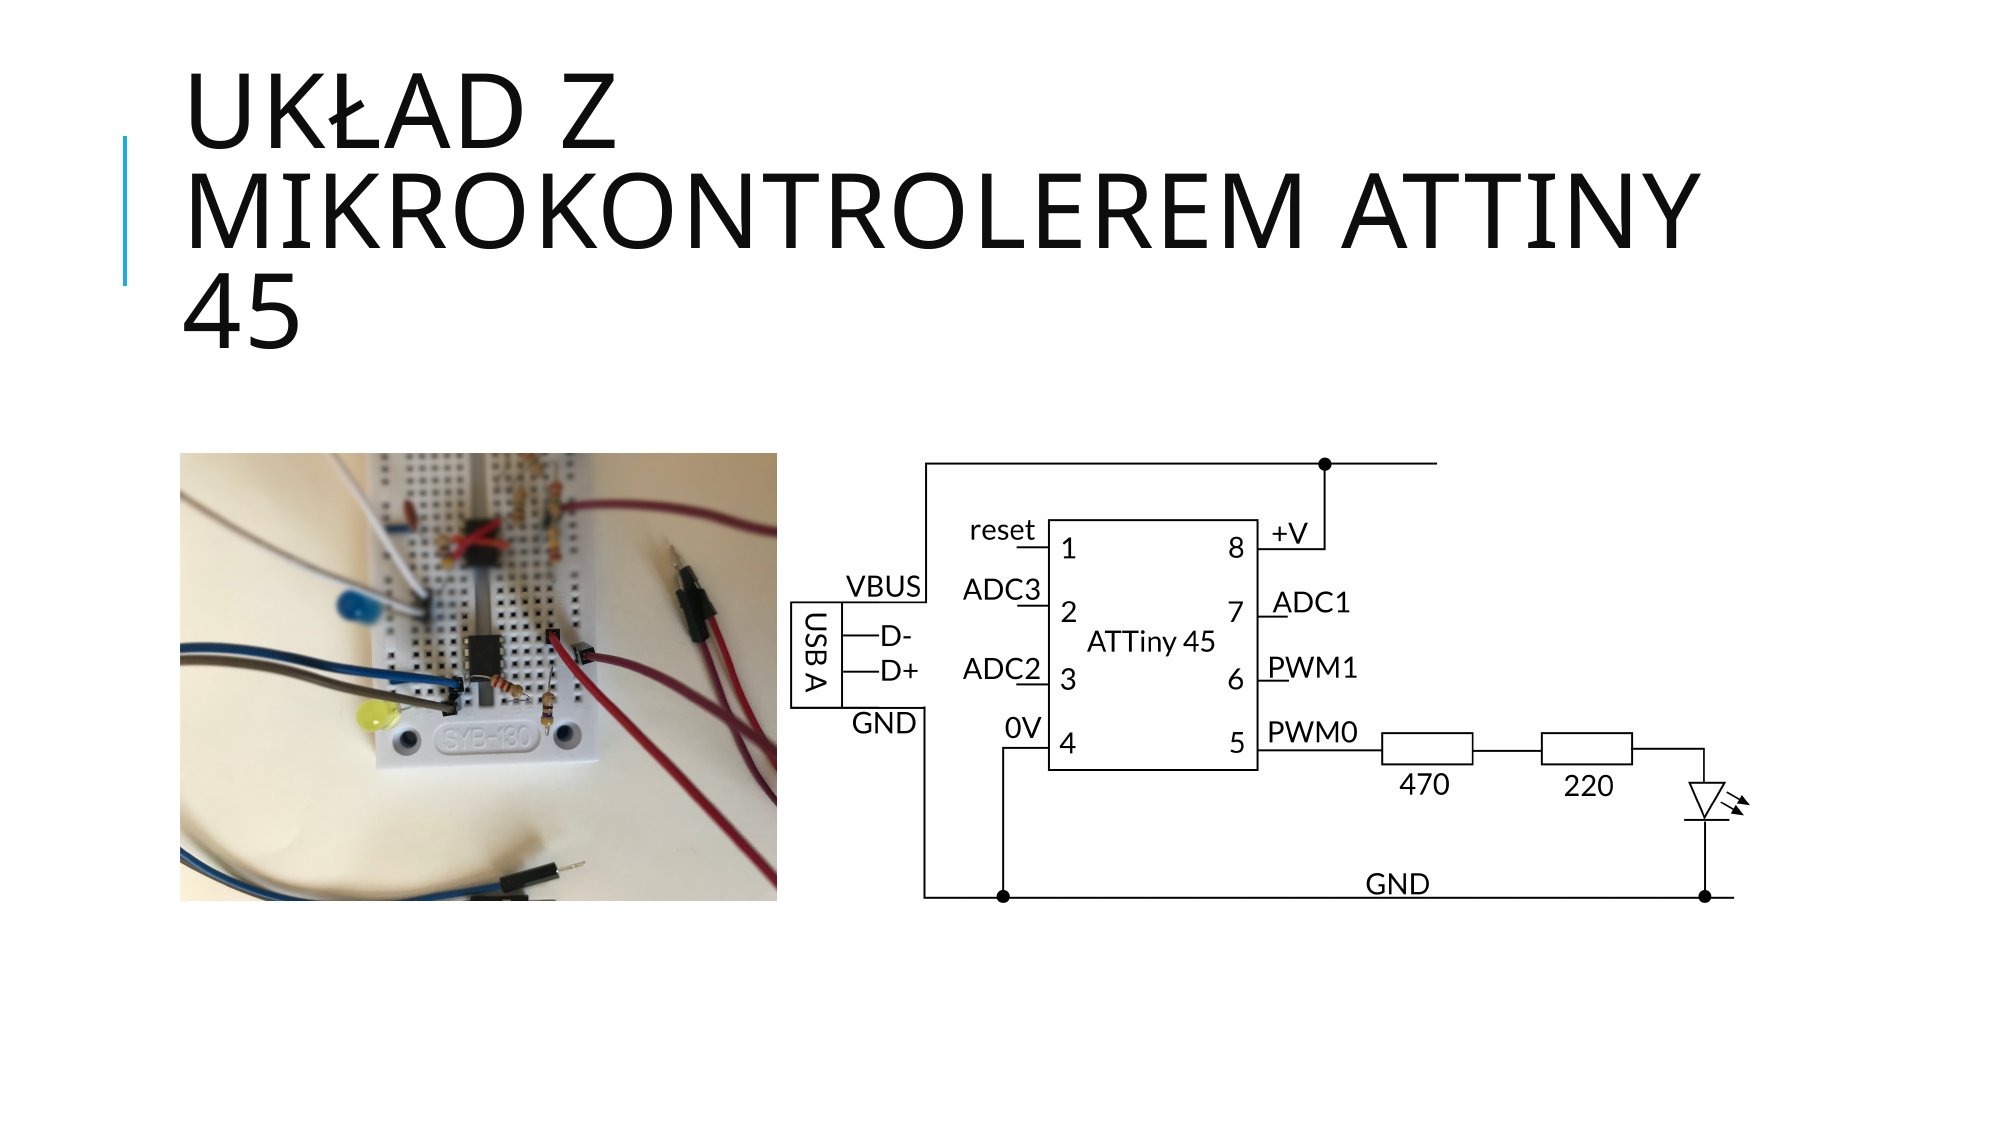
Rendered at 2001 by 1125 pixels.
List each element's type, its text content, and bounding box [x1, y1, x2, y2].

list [180, 452, 1751, 903]
title Układ z mikrokontrolerem ATTIny 45 [168, 96, 1763, 342]
